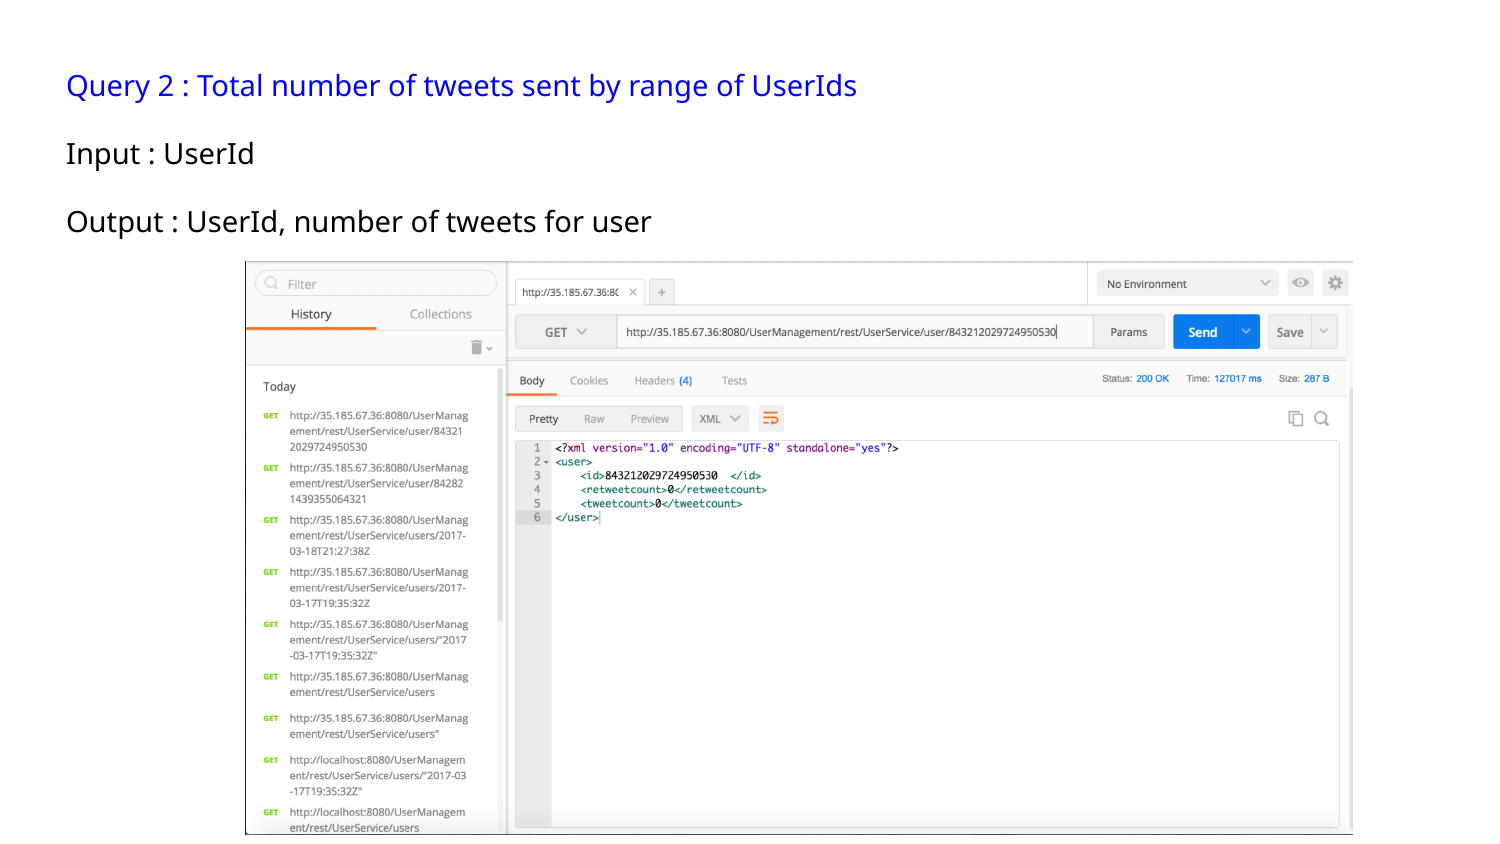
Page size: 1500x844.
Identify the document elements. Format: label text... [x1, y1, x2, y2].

list Query 2 : Total number of tweets sent by range of UserIds Input : UserId Output : UserId, number of tweets for user [51, 51, 1449, 750]
picture [245, 261, 1353, 835]
